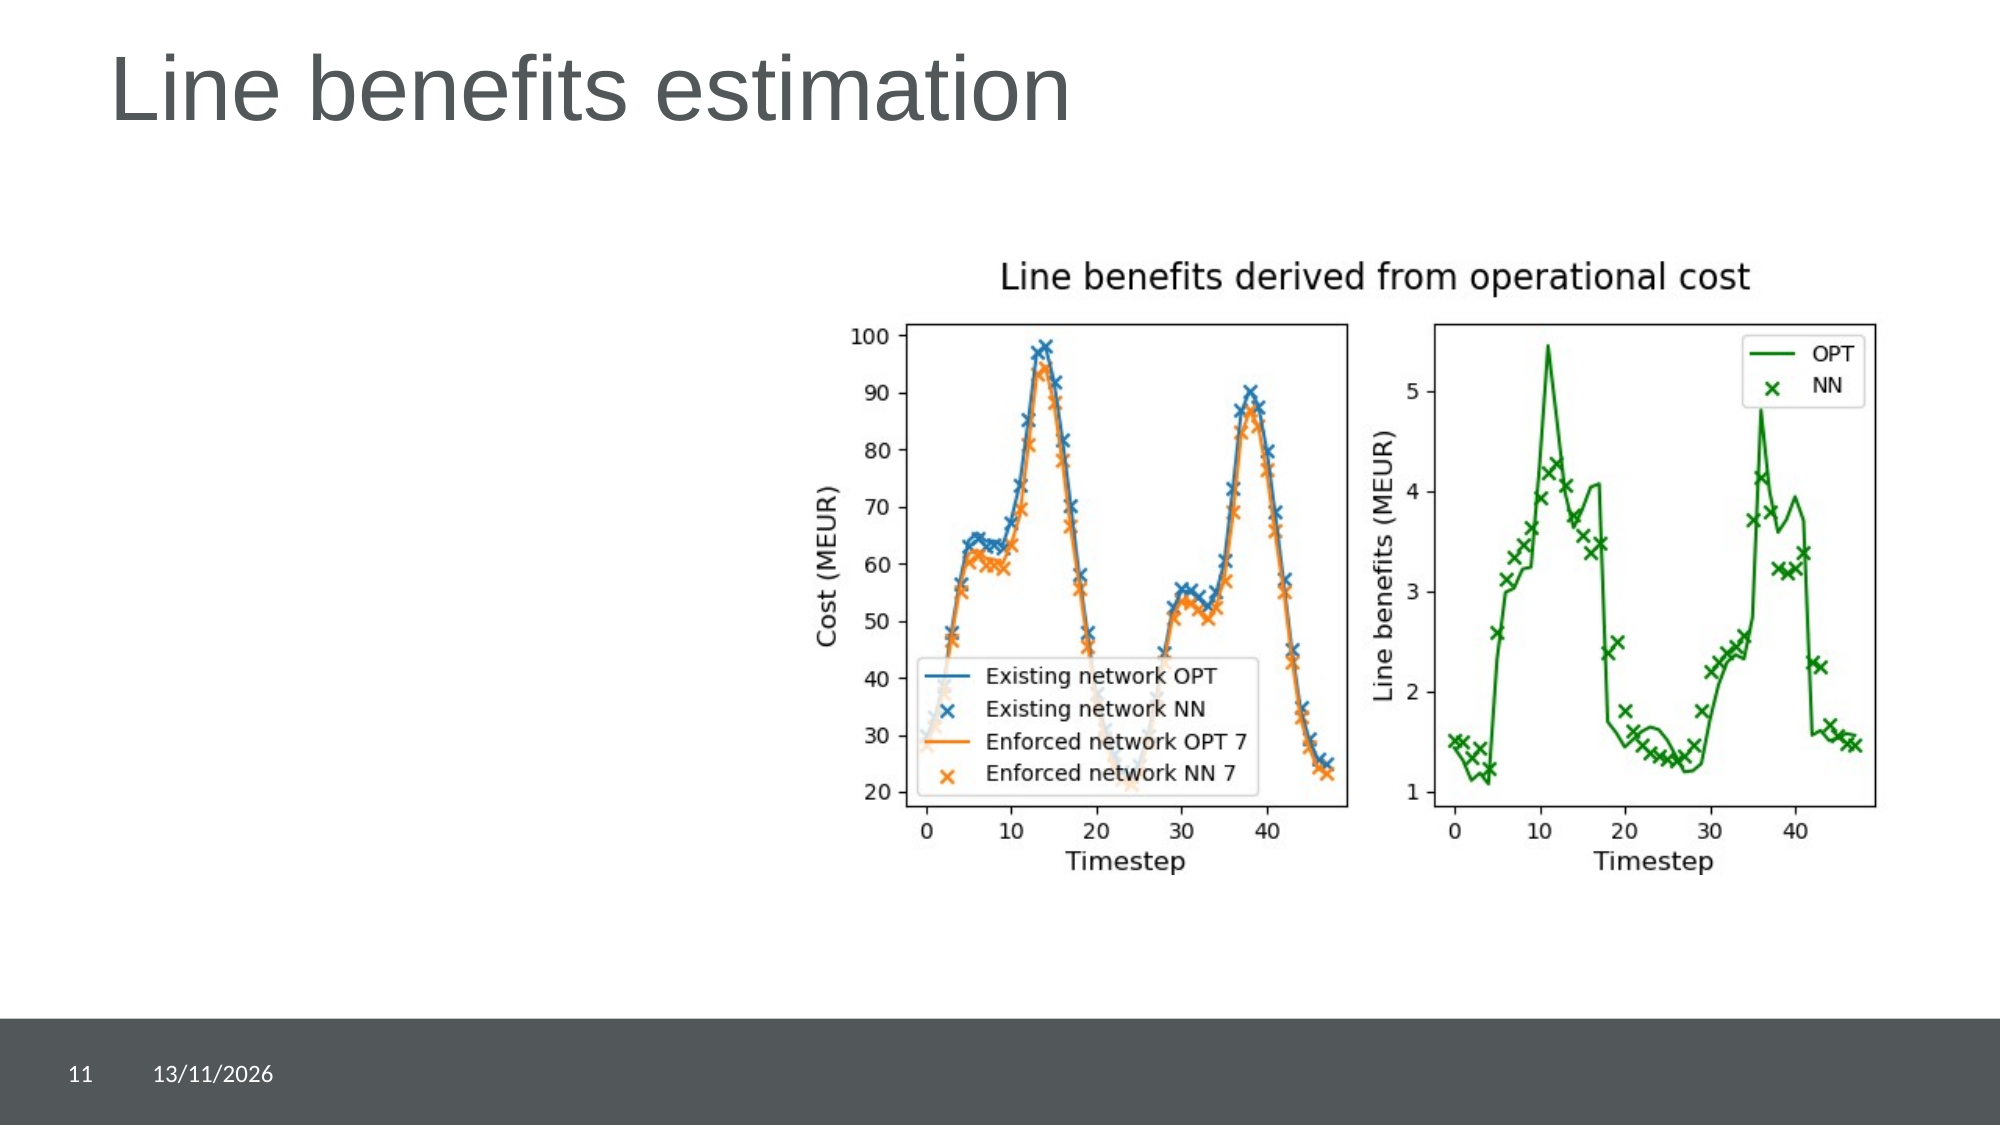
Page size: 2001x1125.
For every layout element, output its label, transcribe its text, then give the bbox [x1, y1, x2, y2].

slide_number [137, 1042, 298, 1103]
slide_number 11 [29, 1042, 109, 1103]
picture [749, 249, 2000, 875]
text_box Line benefits estimation [94, 33, 1906, 223]
